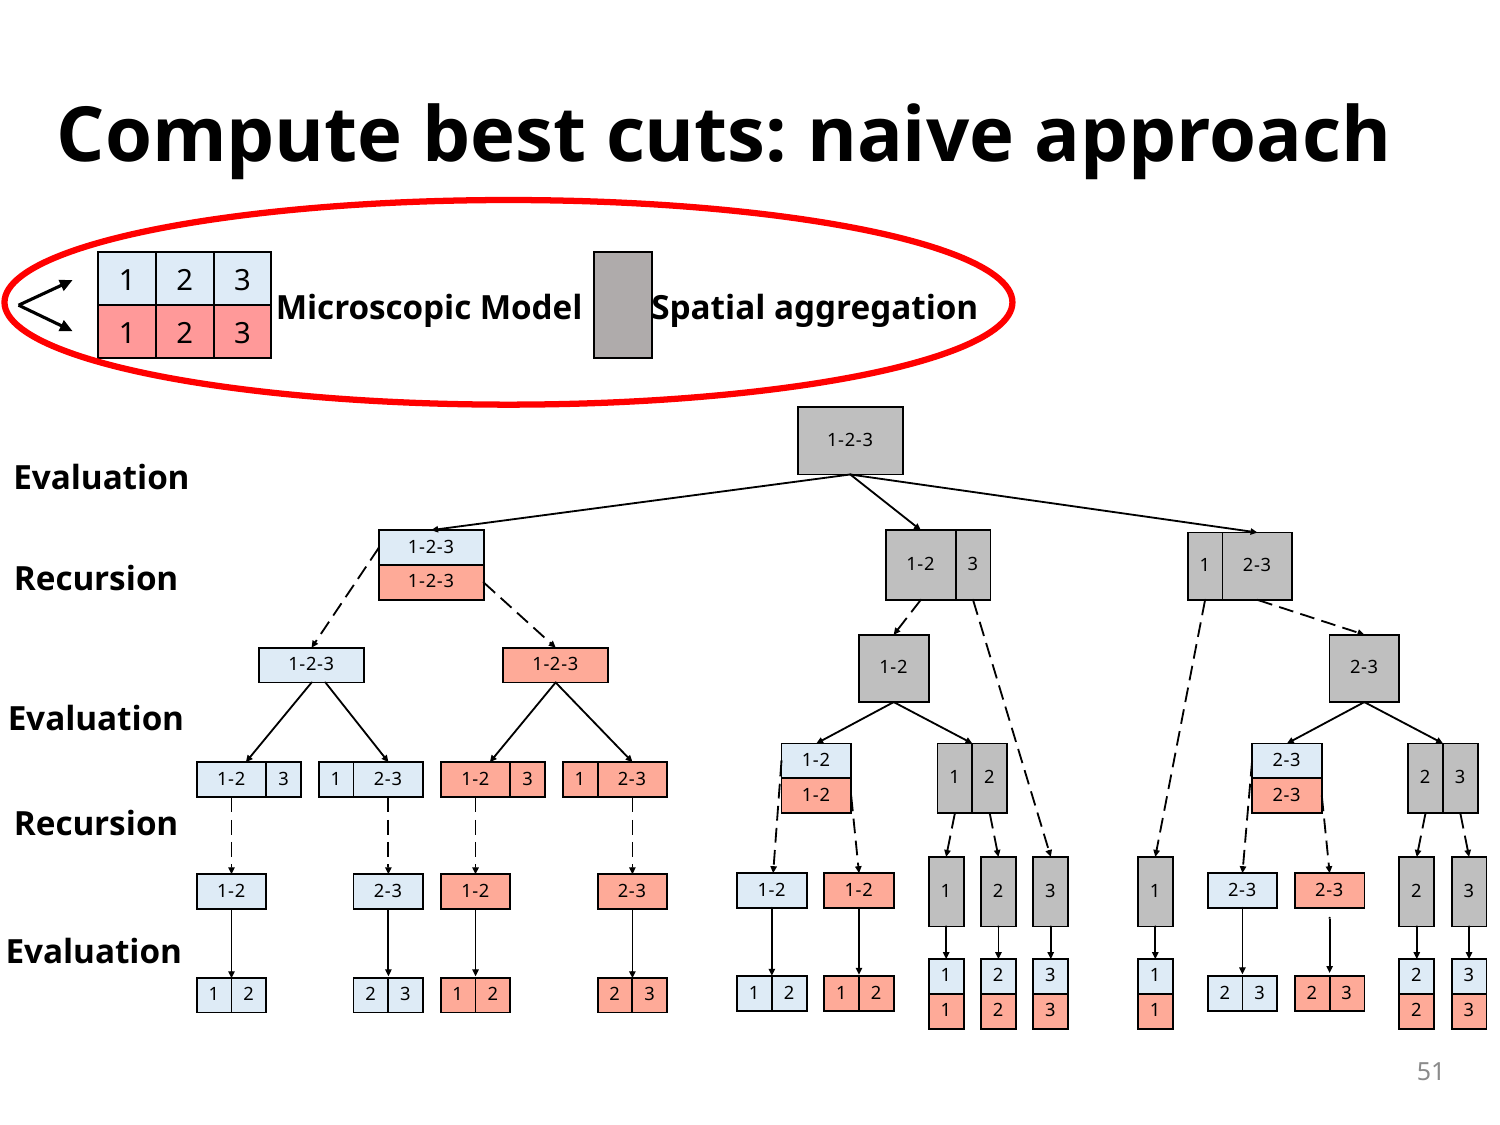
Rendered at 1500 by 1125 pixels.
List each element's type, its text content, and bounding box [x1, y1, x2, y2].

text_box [18, 252, 272, 359]
text_box Recursion [0, 794, 194, 850]
text_box Evaluation [0, 922, 194, 978]
text_box Recursion [0, 549, 194, 605]
text_box [66, 198, 1014, 404]
slide_number 51 [1059, 1042, 1461, 1103]
title Compute best cuts: naive approach [41, 59, 1461, 215]
text_box Evaluation [0, 448, 194, 504]
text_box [194, 404, 1489, 1031]
text_box Evaluation [0, 689, 194, 745]
text_box [3, 277, 18, 328]
